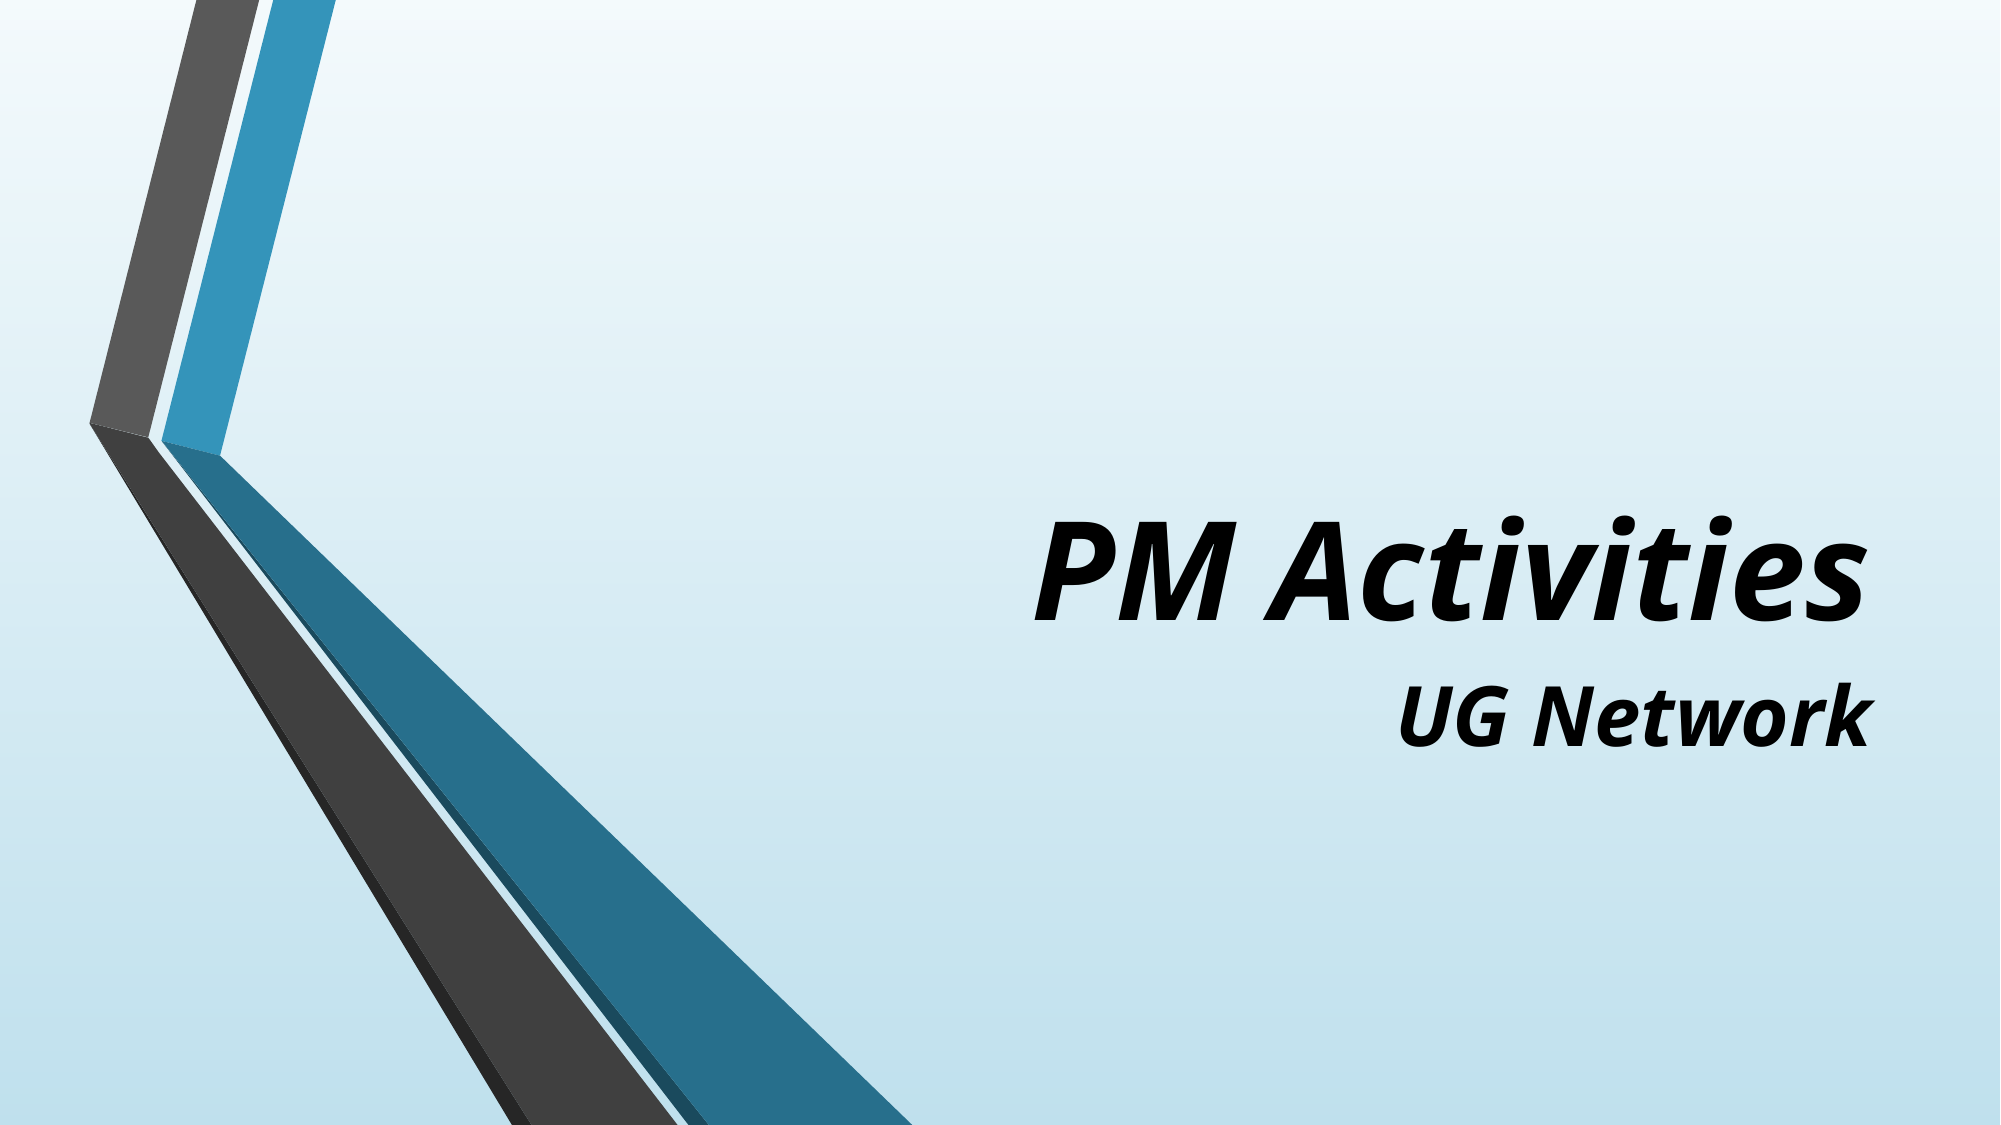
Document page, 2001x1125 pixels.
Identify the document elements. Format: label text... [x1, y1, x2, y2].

title PM Activities [480, 226, 1887, 656]
subtitle UG Network [740, 655, 1887, 884]
